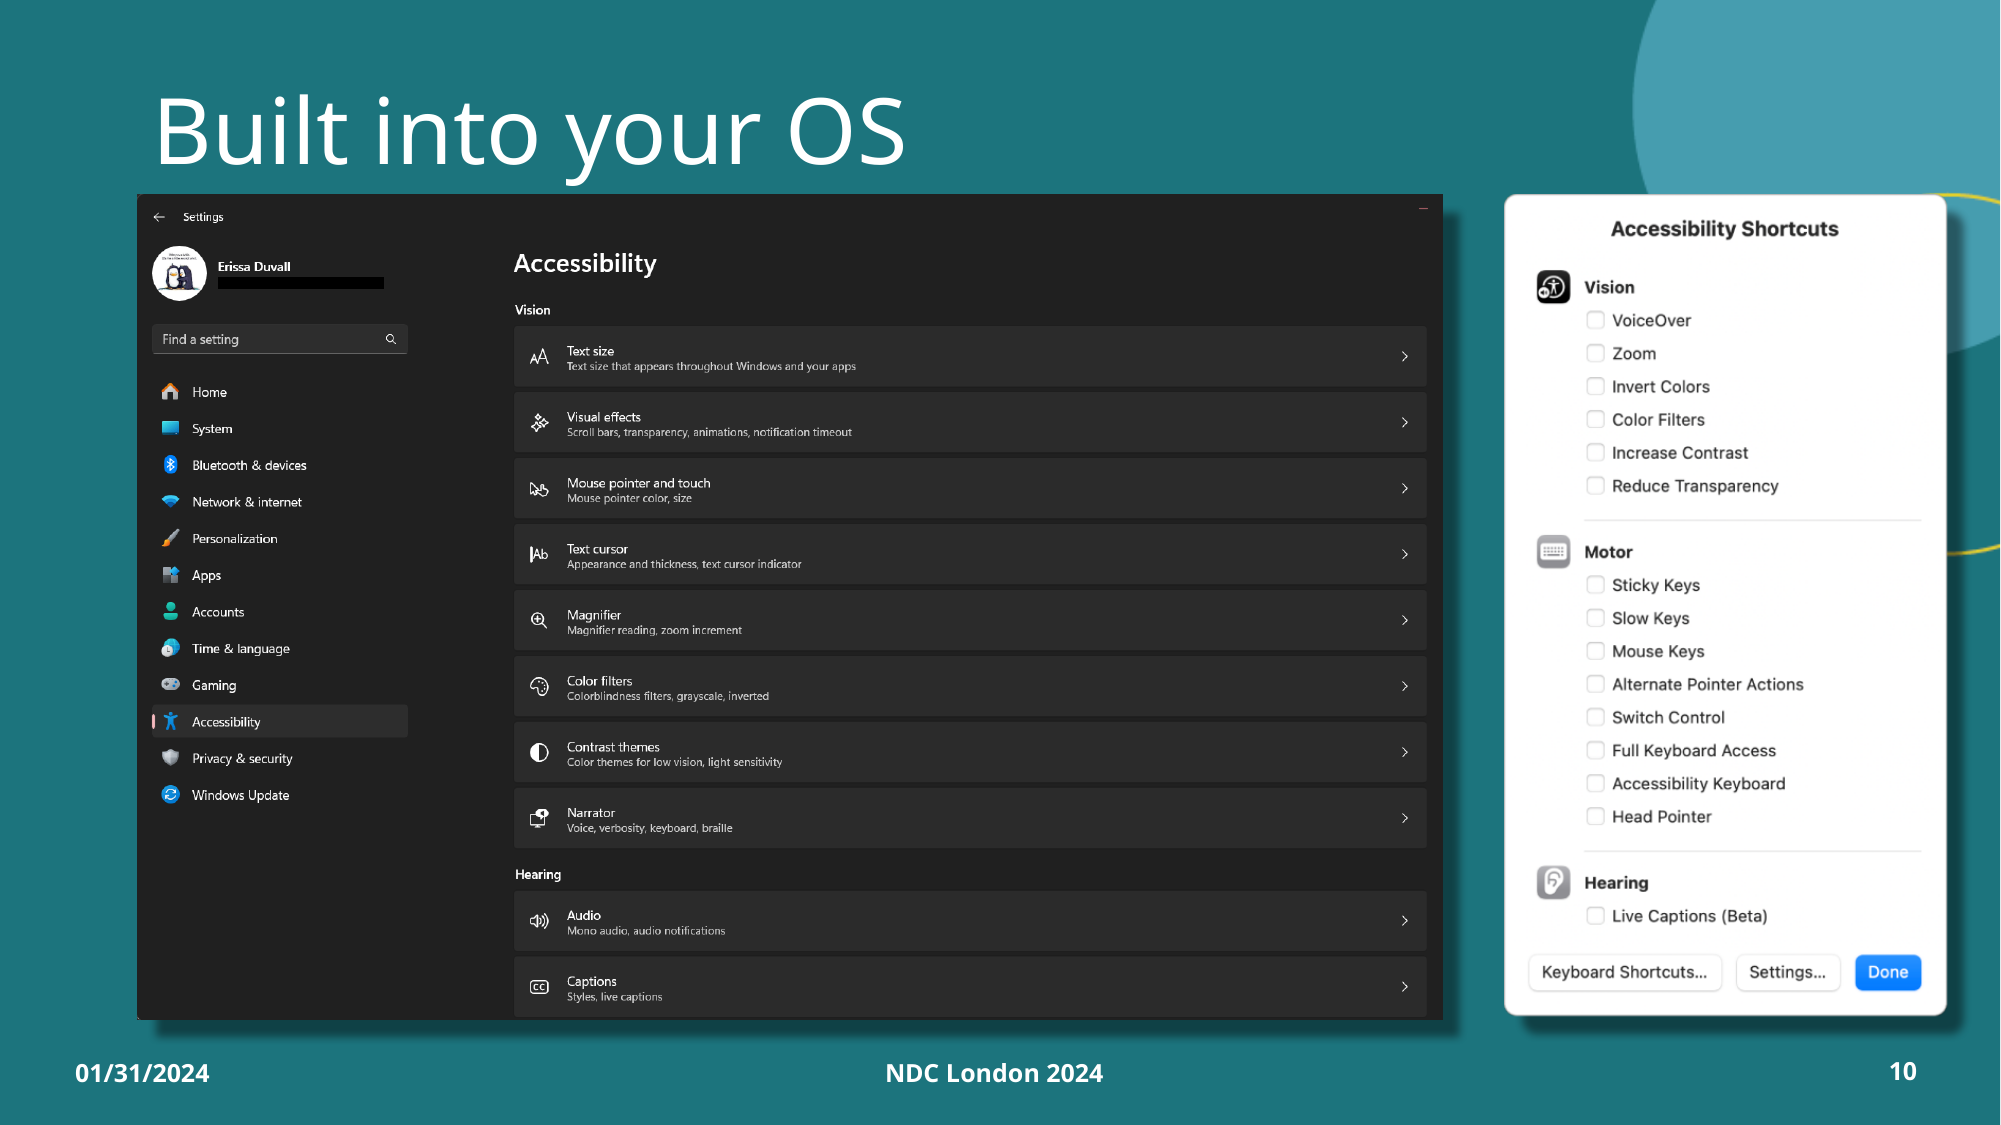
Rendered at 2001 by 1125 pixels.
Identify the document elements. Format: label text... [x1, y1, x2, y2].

title Built into your OS [137, 26, 1505, 244]
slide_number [60, 1042, 546, 1103]
picture [0, 0, 2001, 1125]
footer NDC London 2024 [546, 1042, 1335, 1103]
slide_number 10 [1335, 1042, 1933, 1103]
